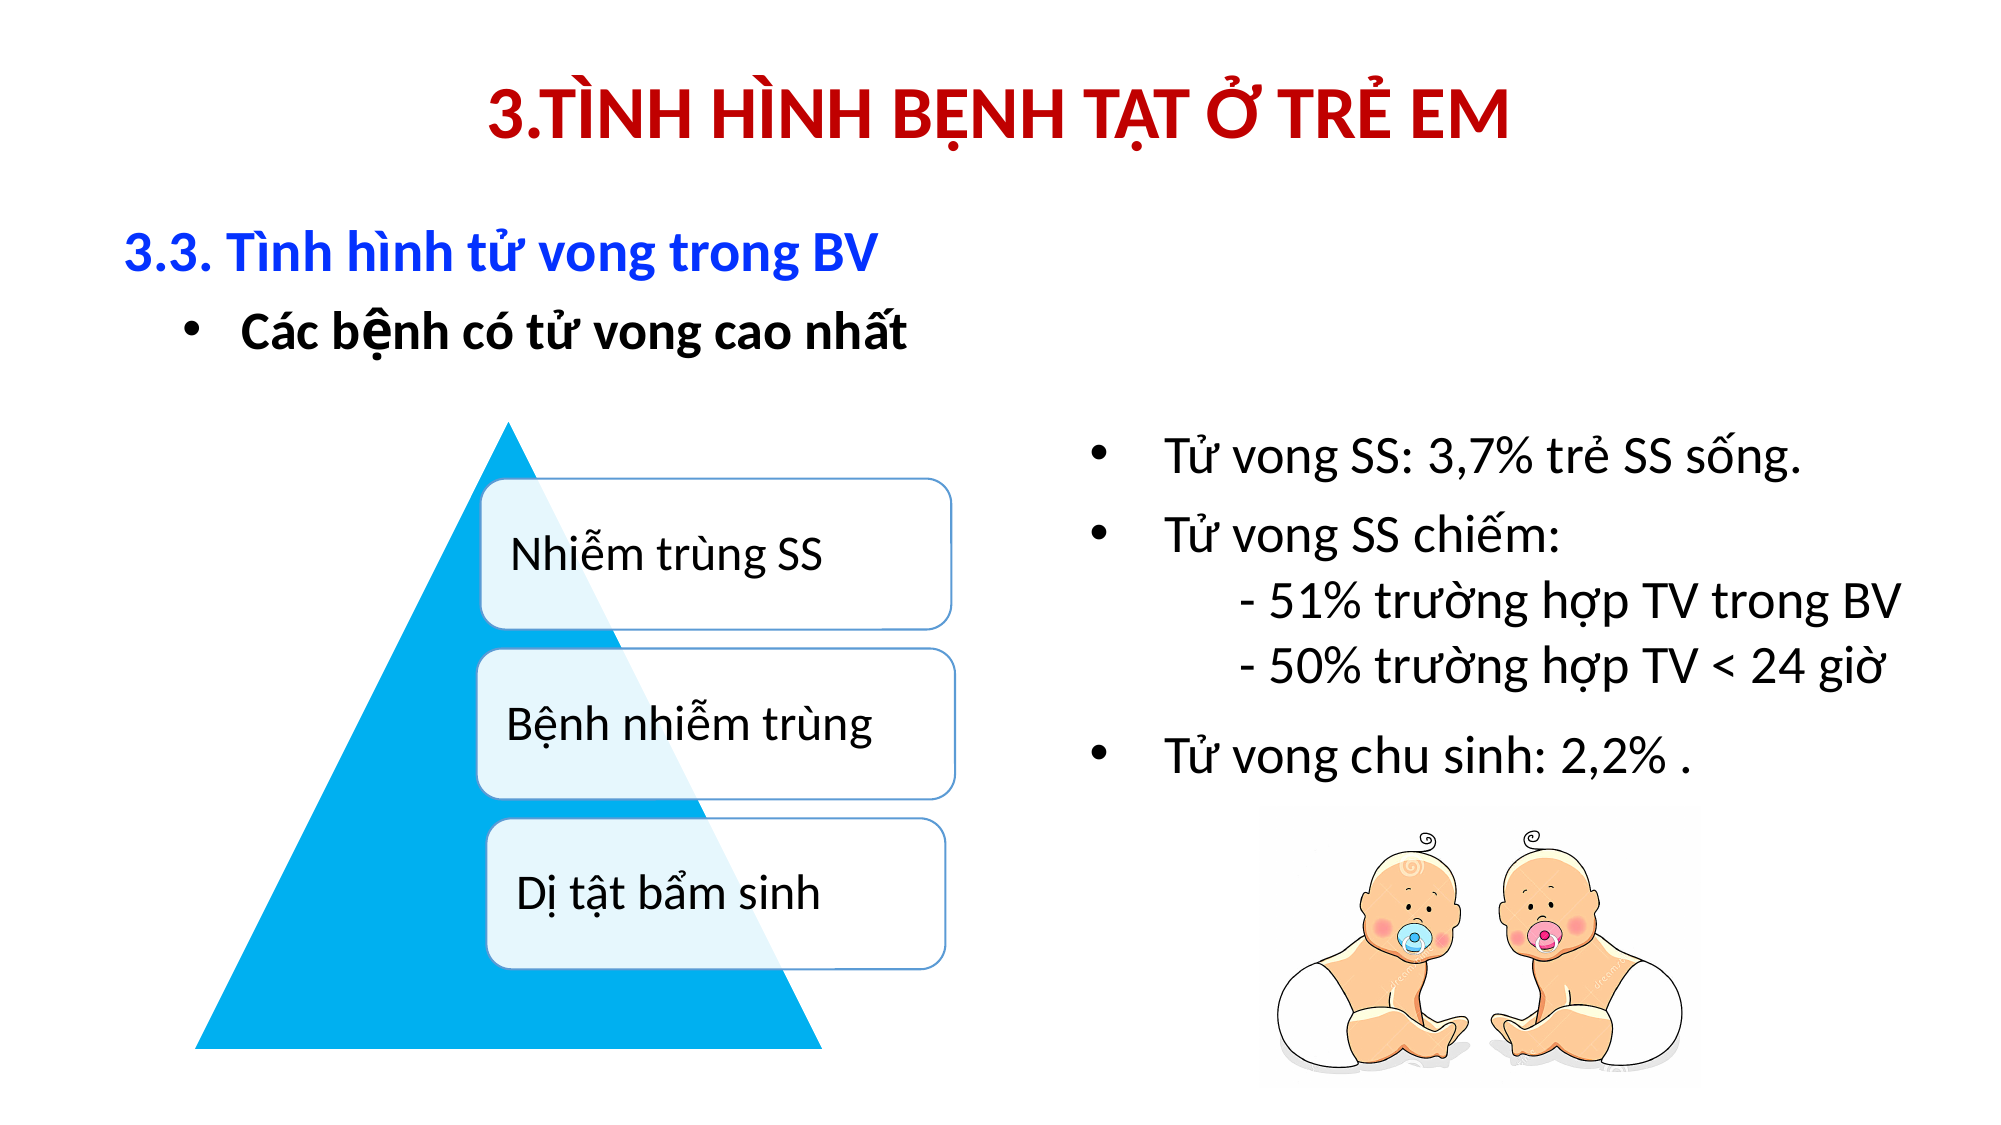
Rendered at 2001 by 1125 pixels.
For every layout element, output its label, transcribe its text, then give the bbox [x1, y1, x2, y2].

text_box Tử vong SS: 3,7% trẻ SS sống. Tử vong SS chiếm: - 51% trường hợp TV trong BV - 50% trường hợp TV < 24 giờ Tử vong chu sinh: 2,2% . [999, 411, 1922, 837]
picture [1259, 806, 1701, 1088]
text_box 3.TÌNH HÌNH BỆNH TẬT Ở TRẺ EM [324, 45, 1675, 173]
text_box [0, 414, 1337, 1053]
text_box 3.3. Tình hình tử vong trong BV Các bệnh có tử vong cao nhất [108, 198, 1892, 414]
